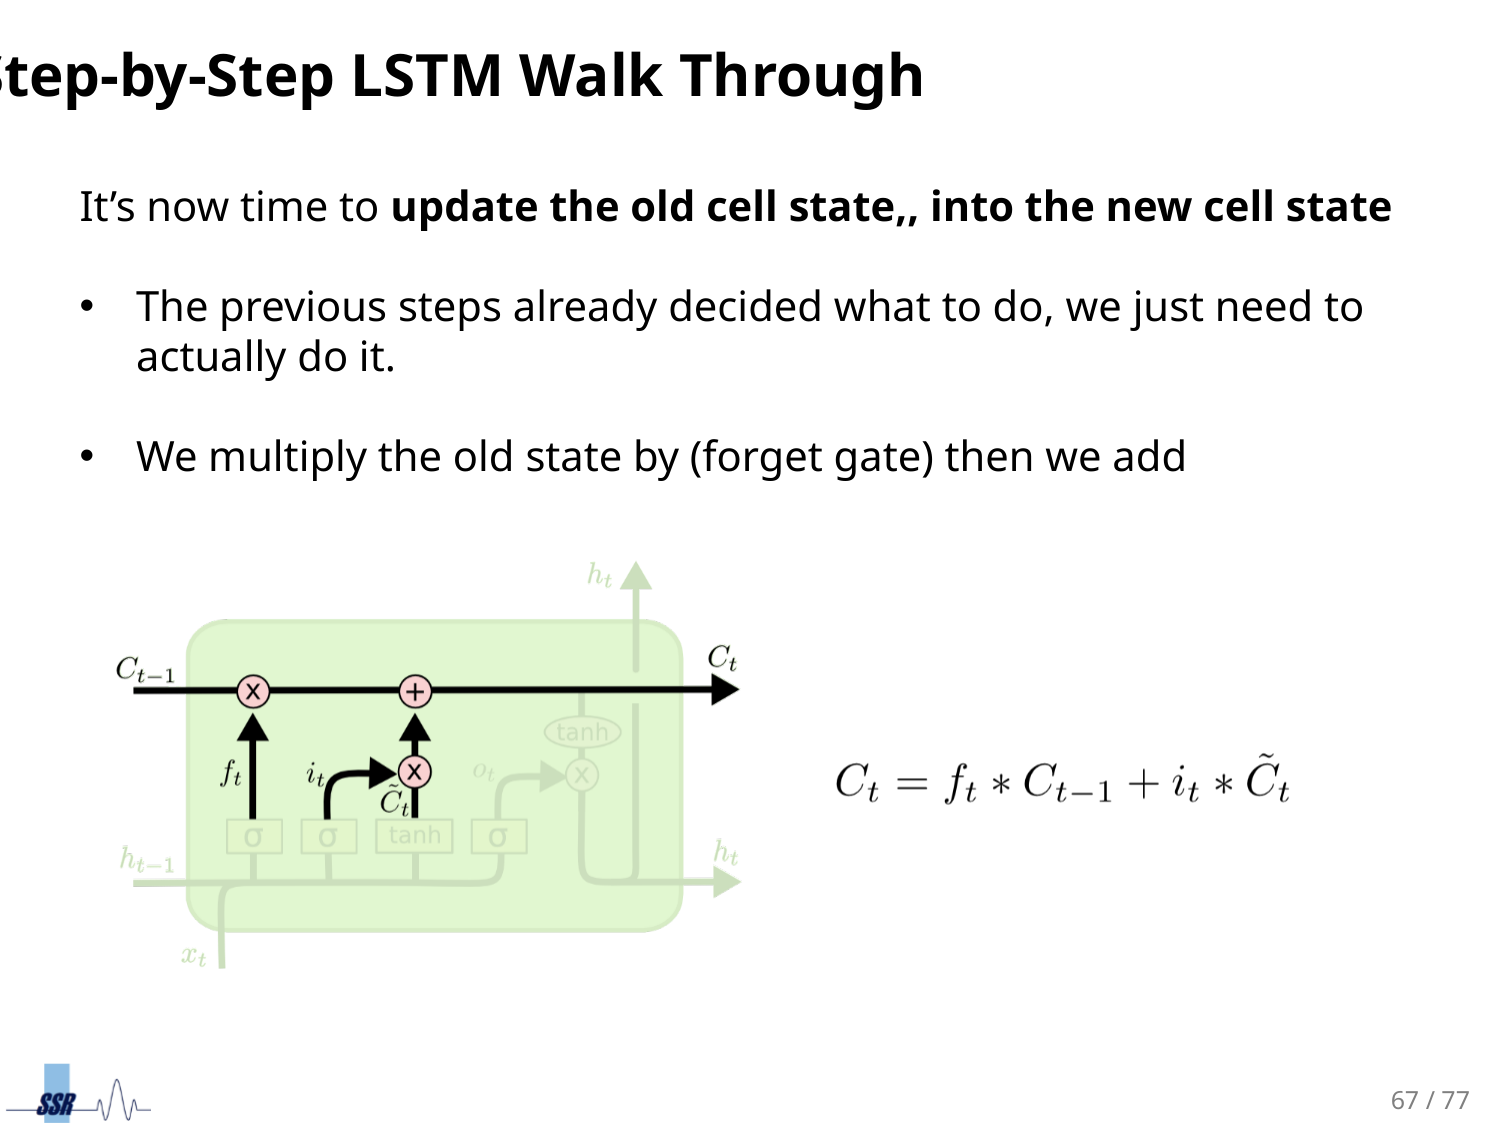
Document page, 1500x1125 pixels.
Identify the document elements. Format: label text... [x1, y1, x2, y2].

picture [1, 1062, 151, 1125]
picture [100, 550, 1470, 974]
text_box Step-by-Step LSTM Walk Through [0, 30, 941, 116]
